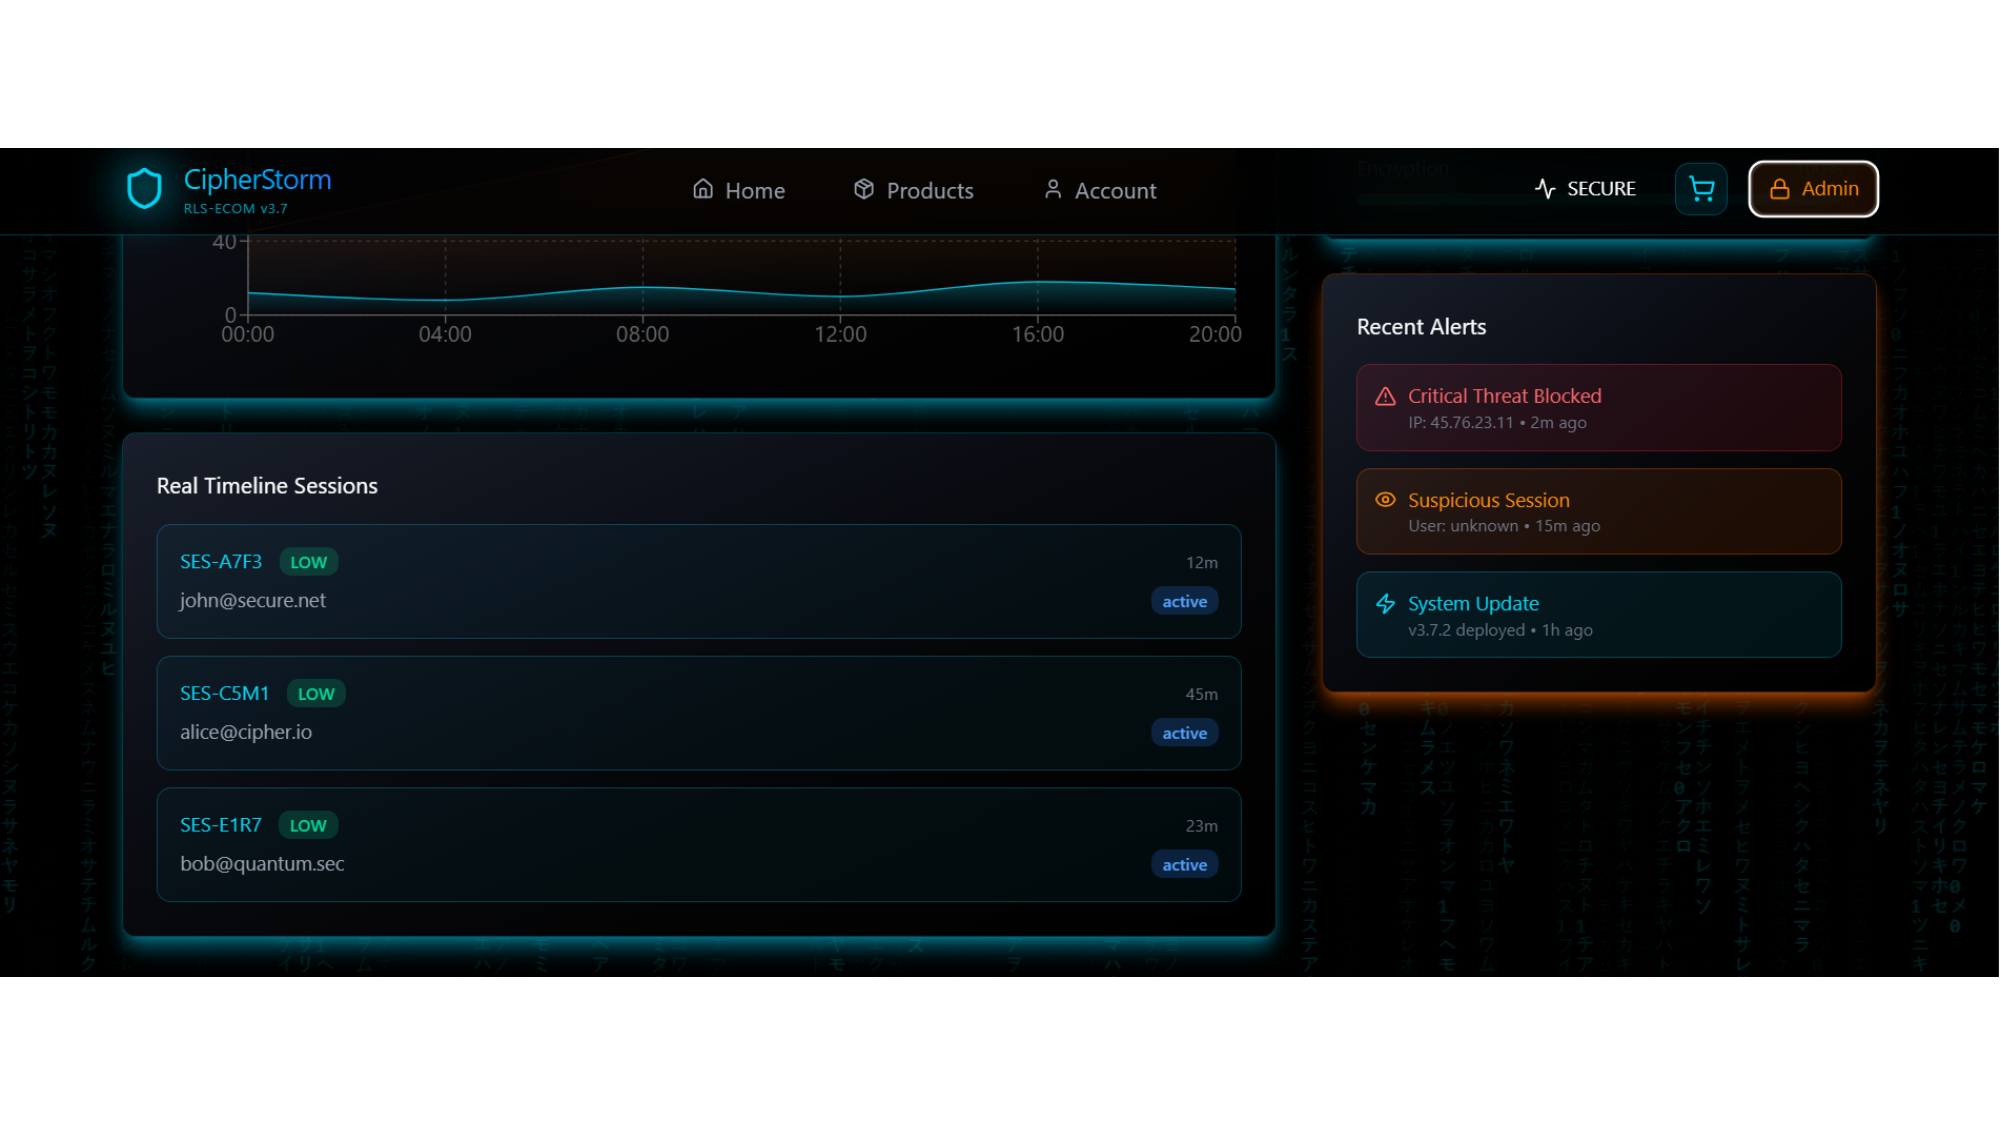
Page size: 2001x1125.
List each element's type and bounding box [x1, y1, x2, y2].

picture [0, 148, 2000, 977]
